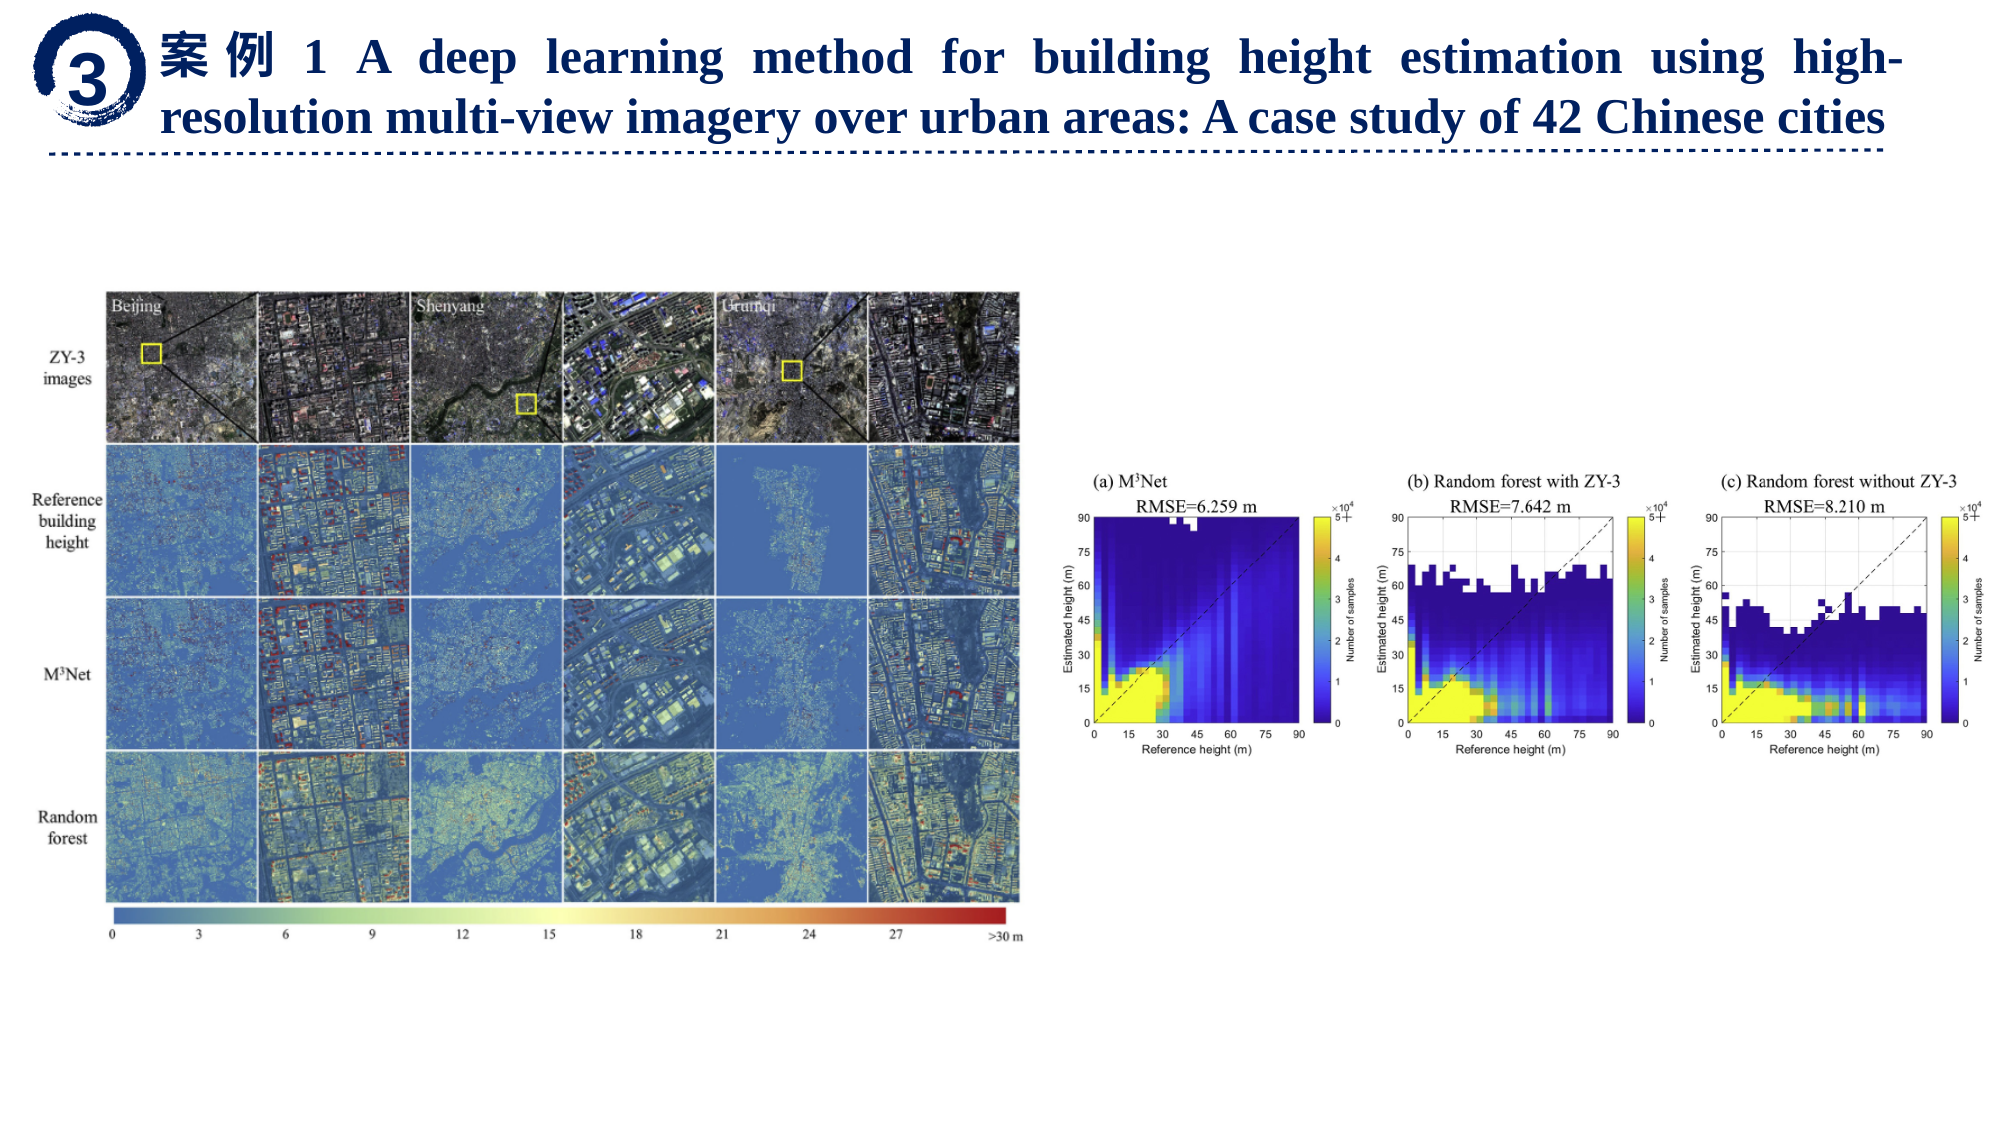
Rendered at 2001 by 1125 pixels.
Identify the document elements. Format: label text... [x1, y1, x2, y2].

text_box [32, 12, 146, 129]
text_box 案例1 A deep learning method for building height estimation using high-resolution multi-view imagery over urban areas: A case study of 42 Chinese cities [144, 15, 1920, 151]
picture [23, 271, 2000, 956]
